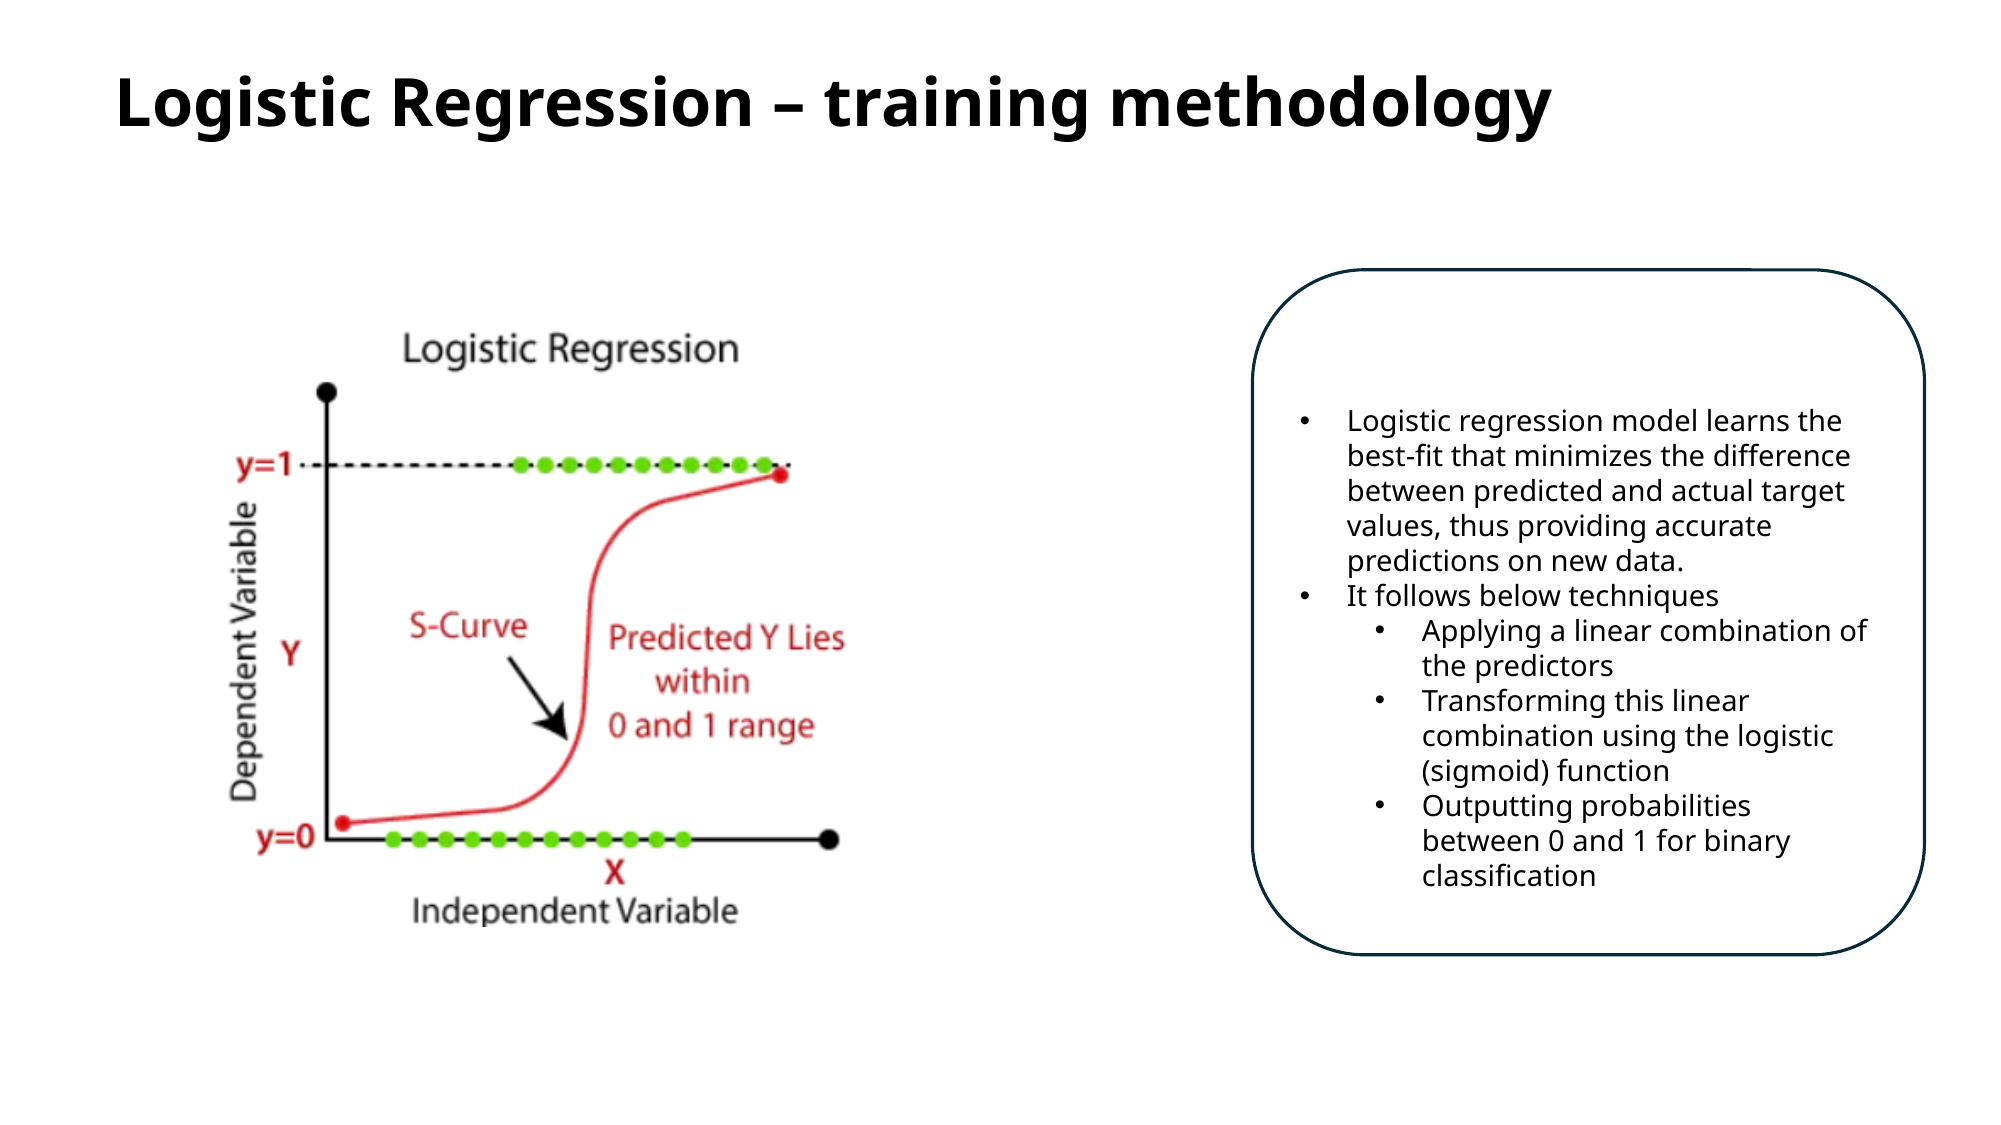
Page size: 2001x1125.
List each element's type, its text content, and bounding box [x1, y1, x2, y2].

text_box Logistic regression model learns the best-fit that minimizes the difference between predicted and actual target values, thus providing accurate predictions on new data. It follows below techniques Applying a linear combination of the predictors Transforming this linear combination using the logistic (sigmoid) function Outputting probabilities between 0 and 1 for binary classification [1250, 268, 1927, 957]
text_box [99, 212, 1973, 1095]
text_box Logistic Regression – training methodology [99, 49, 1900, 212]
picture [211, 307, 991, 928]
